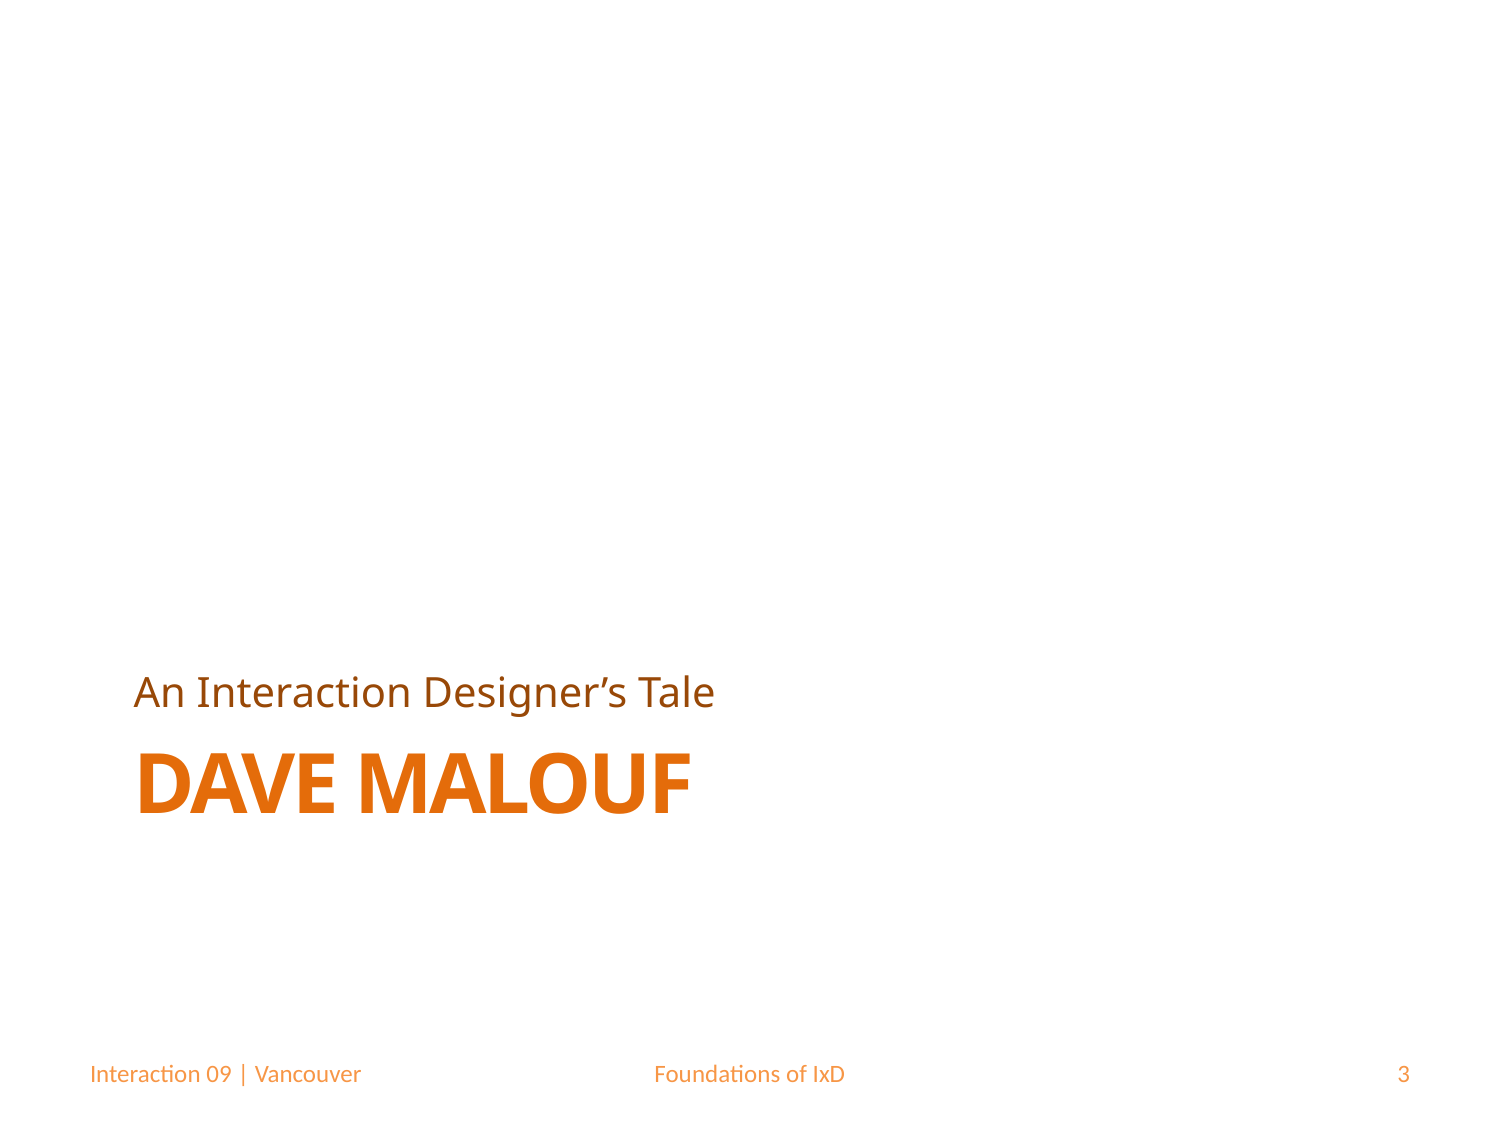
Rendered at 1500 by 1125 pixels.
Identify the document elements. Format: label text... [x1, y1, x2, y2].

list An Interaction Designer’s Tale [118, 476, 1394, 723]
title Dave malouf [118, 723, 1394, 947]
slide_number 3 [1074, 1042, 1425, 1103]
slide_number Interaction 09 | Vancouver [75, 1042, 425, 1103]
footer Foundations of IxD [512, 1042, 988, 1103]
